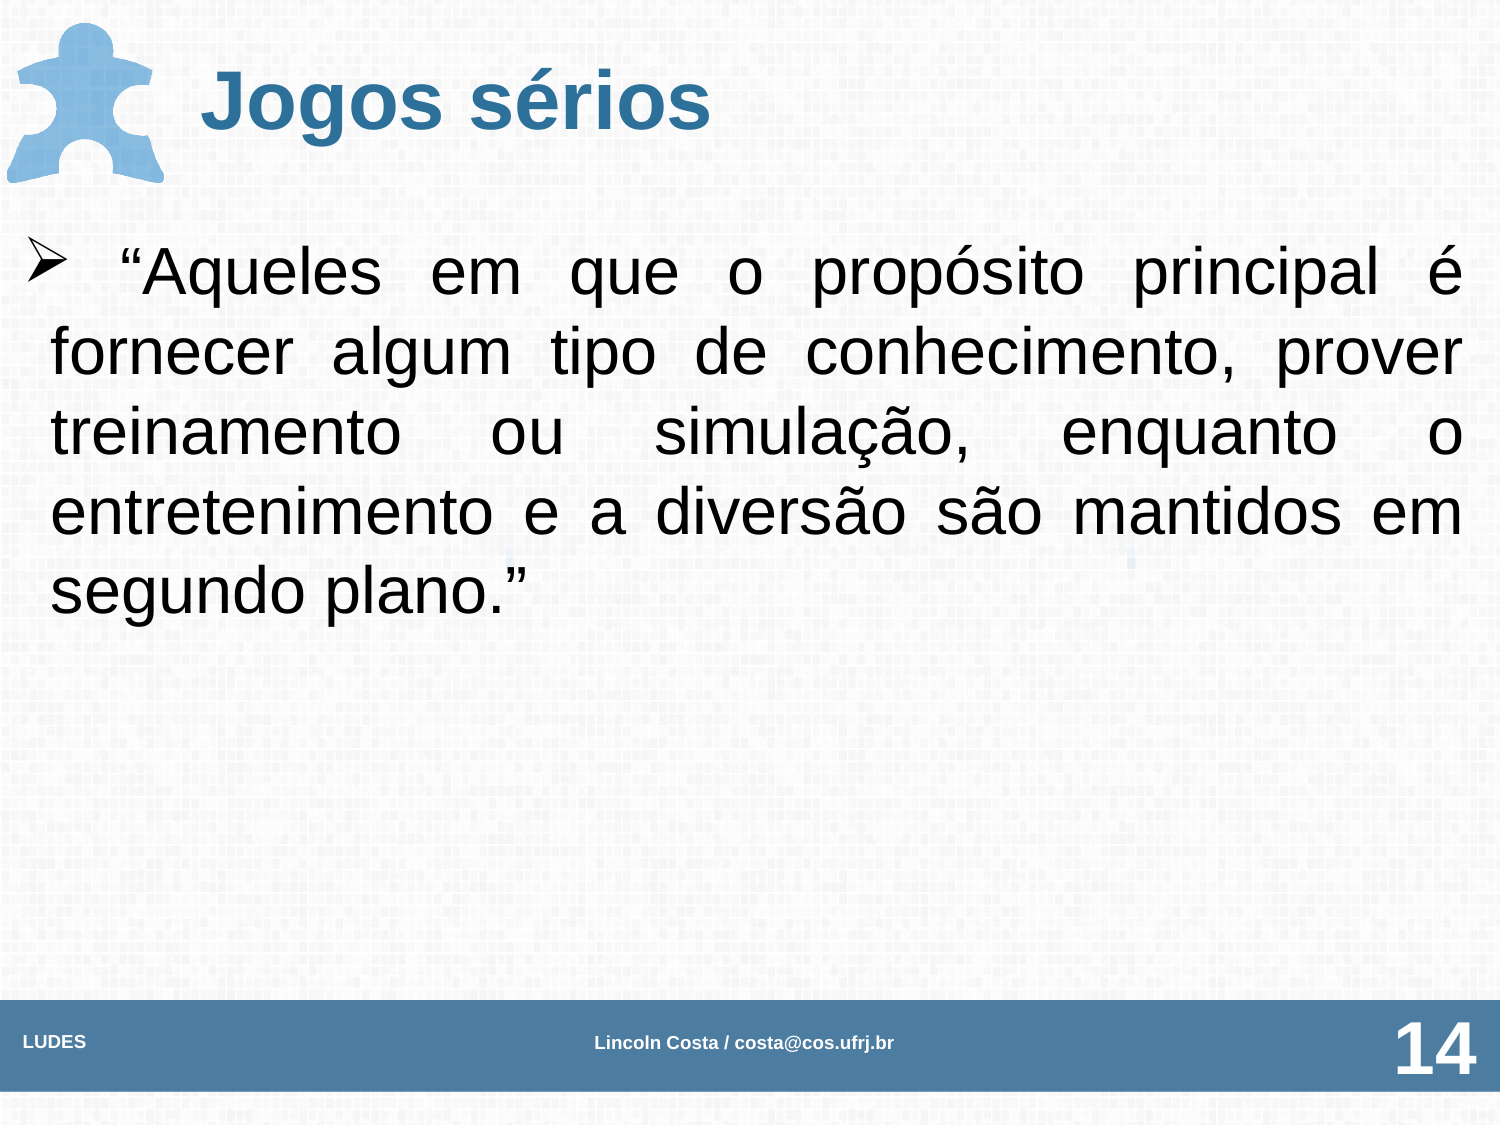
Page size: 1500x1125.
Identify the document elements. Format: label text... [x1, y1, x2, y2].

list “Aqueles em que o propósito principal é fornecer algum tipo de conhecimento, prover treinamento ou simulação, enquanto o entretenimento e a diversão são mantidos em segundo plano.” [7, 220, 1481, 976]
slide_number LUDES [7, 1017, 203, 1066]
footer Lincoln Costa / costa@cos.ufrj.br [526, 1018, 962, 1066]
picture [0, 0, 1500, 1125]
title Jogos sérios [185, 11, 1481, 195]
slide_number 14 [1297, 1021, 1492, 1069]
